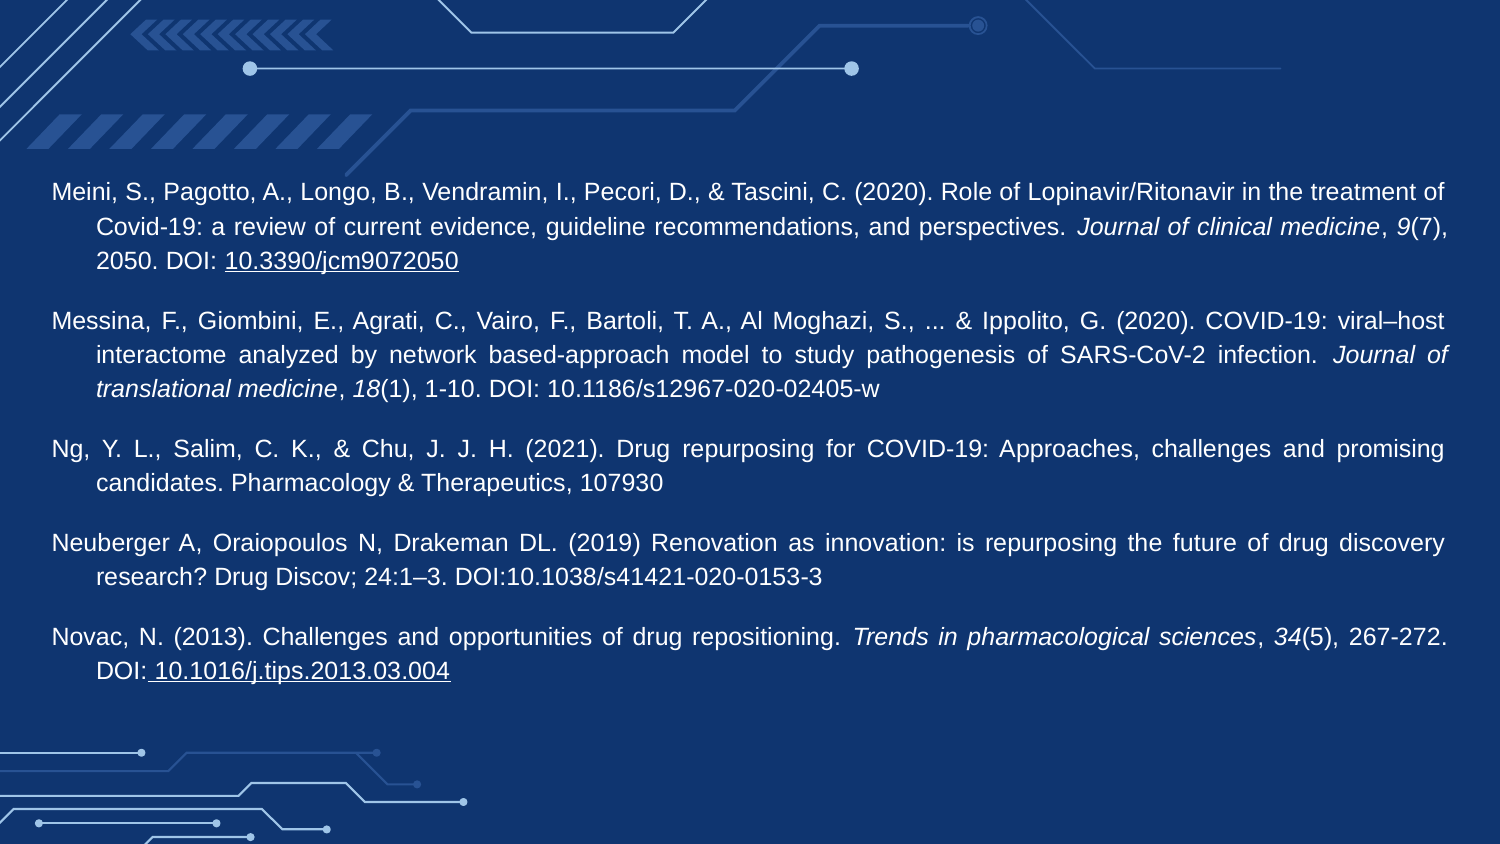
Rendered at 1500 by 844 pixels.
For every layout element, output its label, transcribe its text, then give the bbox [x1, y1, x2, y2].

text_box Meini, S., Pagotto, A., Longo, B., Vendramin, I., Pecori, D., & Tascini, C. (2020). Role of Lopinavir/Ritonavir in the treatment of Covid-19: a review of current evidence, guideline recommendations, and perspectives. Journal of clinical medicine, 9(7), 2050. DOI: 10.3390/jcm9072050 Messina, F., Giombini, E., Agrati, C., Vairo, F., Bartoli, T. A., Al Moghazi, S., ... & Ippolito, G. (2020). COVID-19: viral–host interactome analyzed by network based-approach model to study pathogenesis of SARS-CoV-2 infection. Journal of translational medicine, 18(1), 1-10. DOI: 10.1186/s12967-020-02405-w Ng, Y. L., Salim, C. K., & Chu, J. J. H. (2021). Drug repurposing for COVID-19: Approaches, challenges and promising candidates. Pharmacology & Therapeutics, 107930 Neuberger A, Oraiopoulos N, Drakeman DL. (2019) Renovation as innovation: is repurposing the future of drug discovery research? Drug Discov; 24:1–3. DOI:10.1038/s41421-020-0153-3 Novac, N. (2013). Challenges and opportunities of drug repositioning. Trends in pharmacological sciences, 34(5), 267-272. DOI: 10.1016/j.tips.2013.03.004 [36, 156, 1464, 759]
